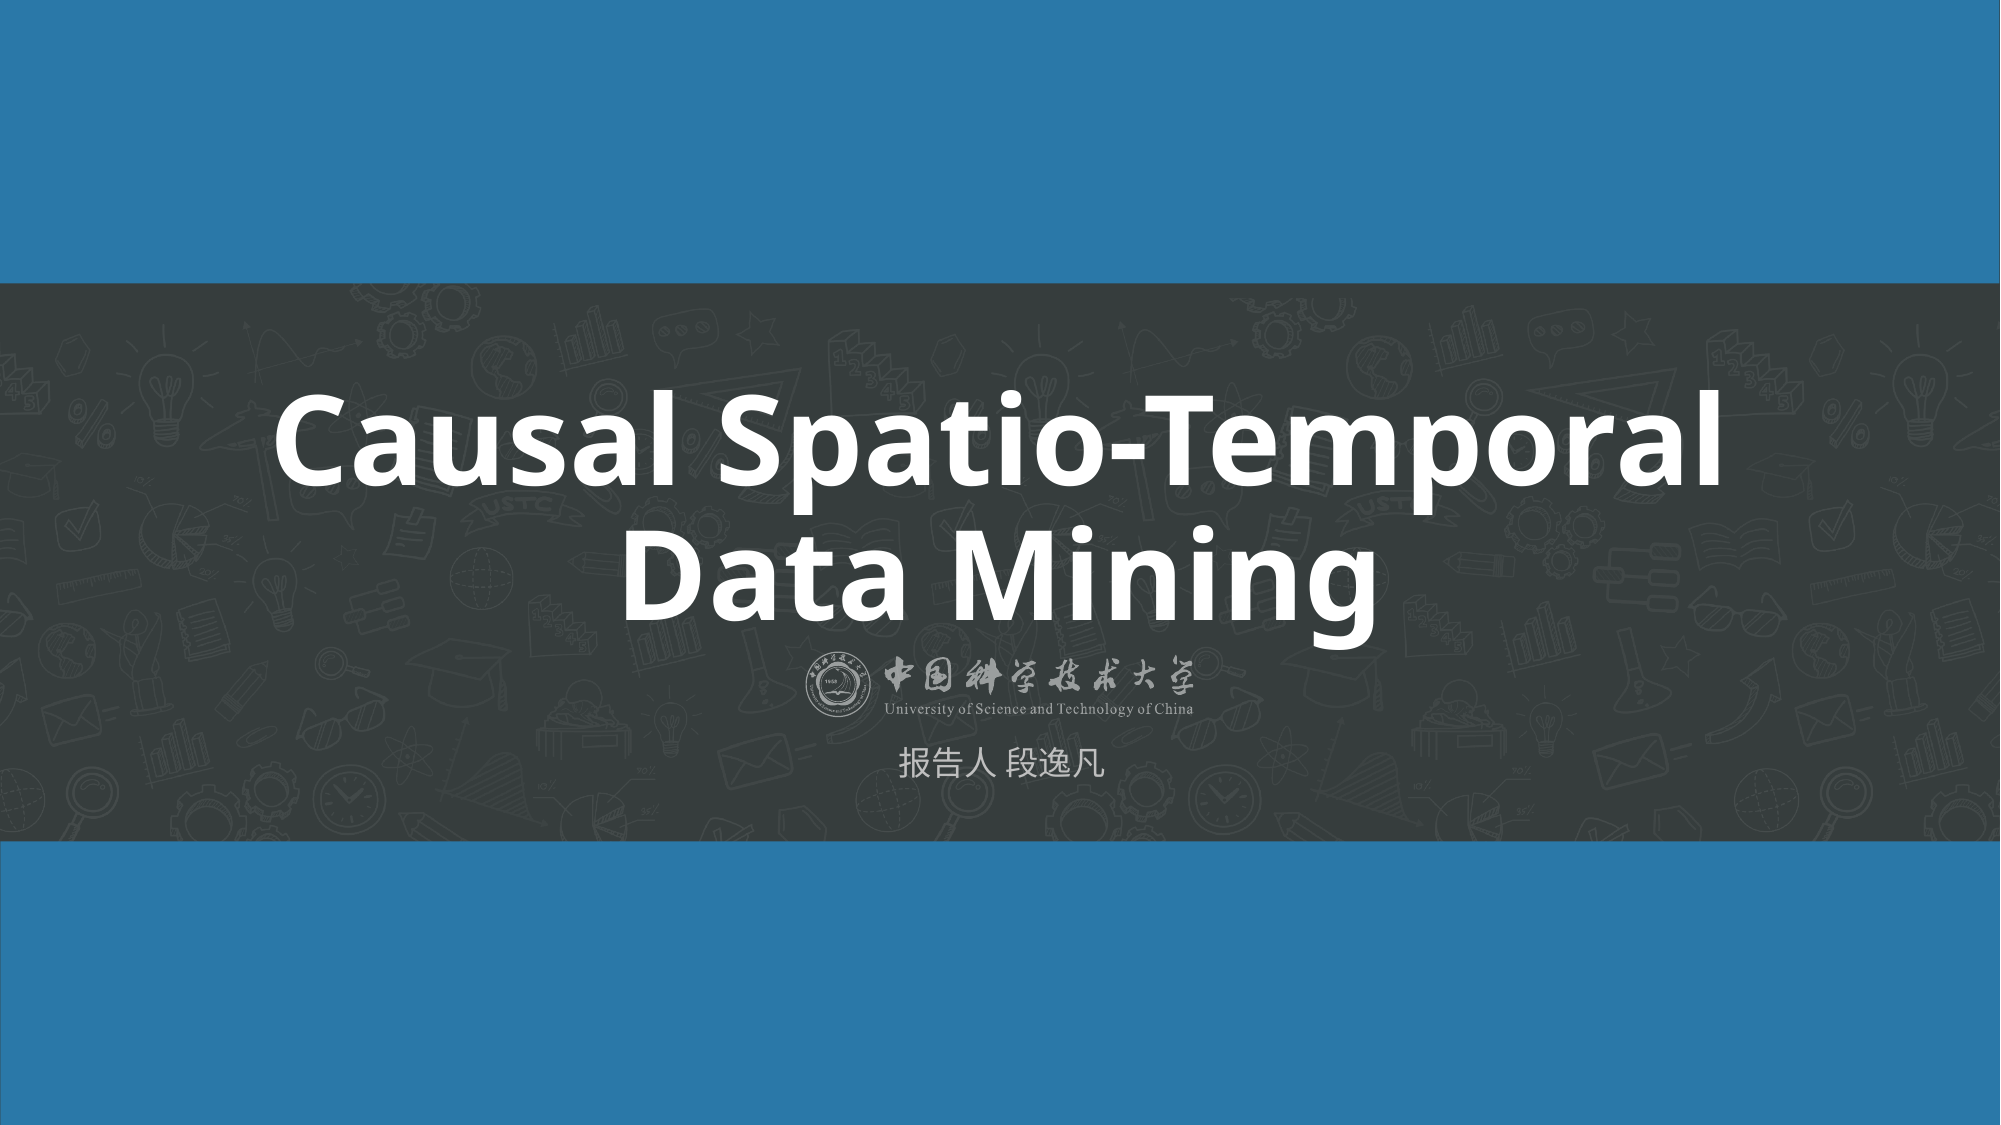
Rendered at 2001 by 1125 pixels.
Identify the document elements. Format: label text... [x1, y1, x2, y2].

picture [0, 283, 2001, 906]
list 报告人 段逸凡 [697, 739, 1307, 784]
title Causal Spatio-Temporal Data Mining [97, 369, 1903, 519]
